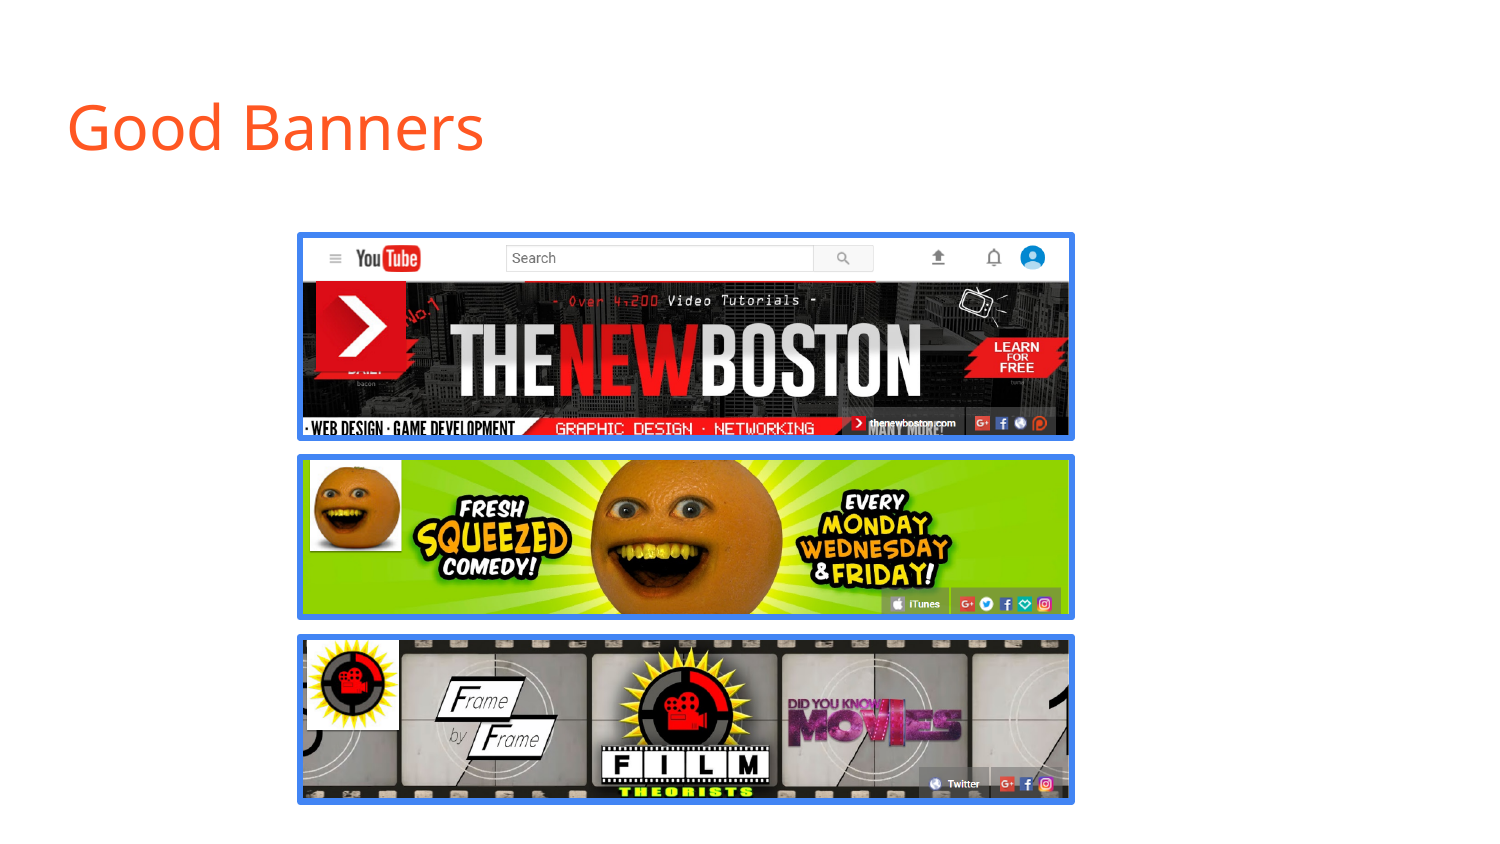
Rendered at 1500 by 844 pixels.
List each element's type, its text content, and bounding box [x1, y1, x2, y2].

picture [302, 639, 1069, 799]
title Good Banners [51, 72, 1449, 167]
picture [302, 460, 1069, 615]
picture [302, 237, 1069, 435]
